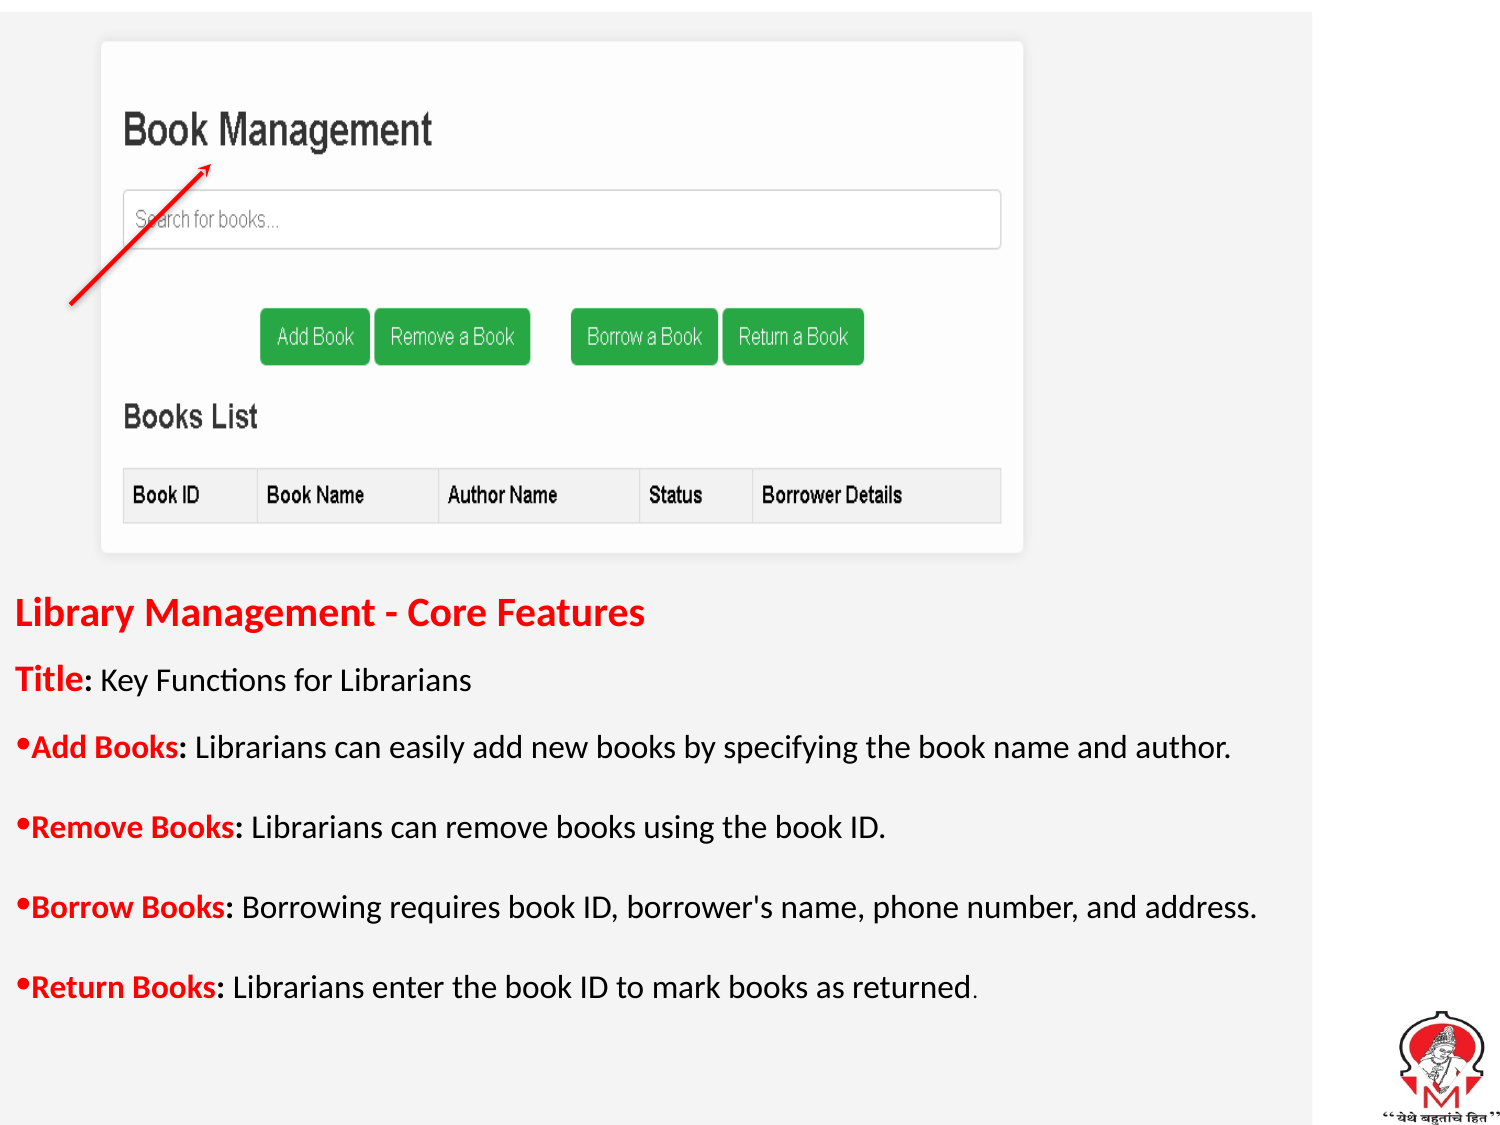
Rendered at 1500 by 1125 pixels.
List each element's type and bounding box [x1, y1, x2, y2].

picture [0, 0, 1500, 1125]
text_box [70, 163, 212, 305]
